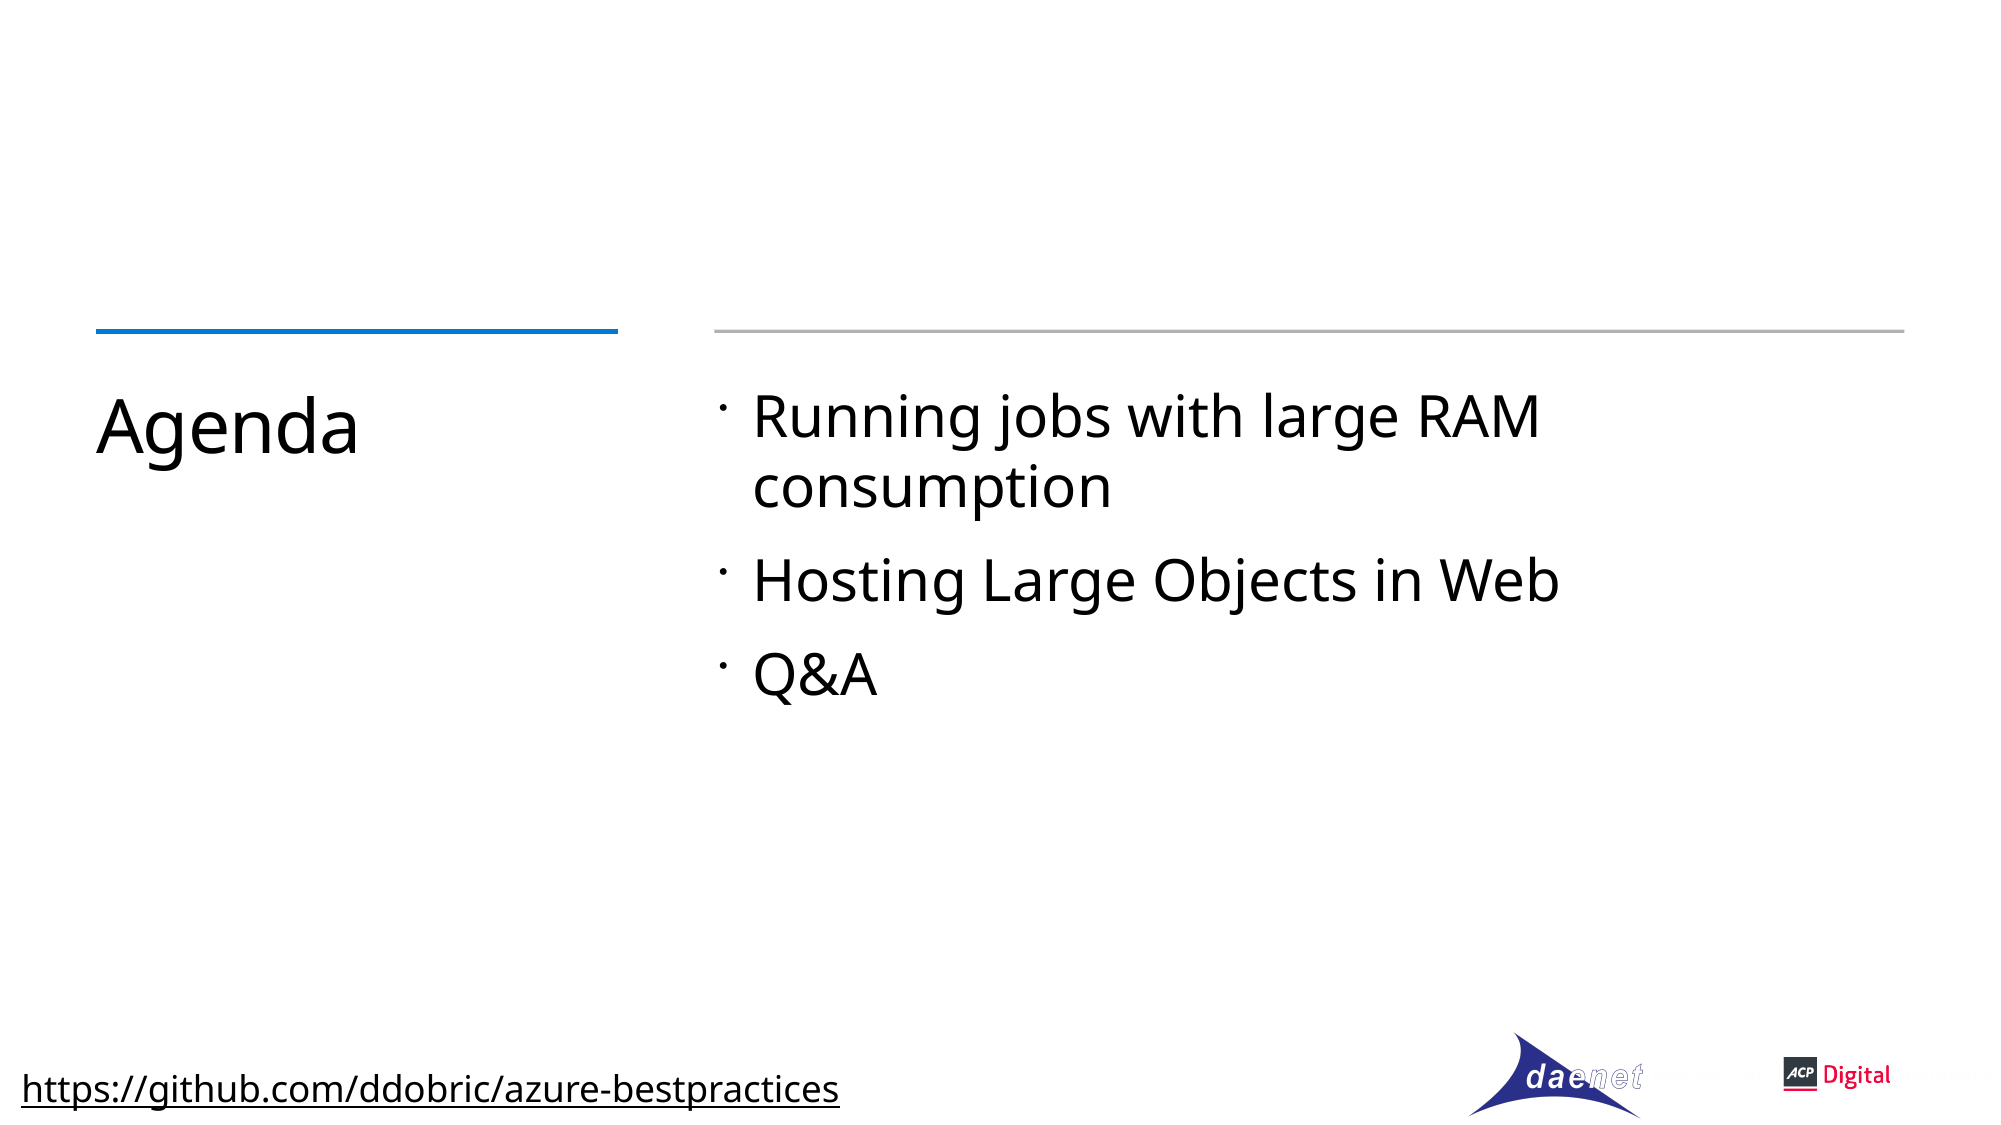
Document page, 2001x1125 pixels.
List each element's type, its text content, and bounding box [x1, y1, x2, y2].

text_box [1468, 1032, 1994, 1119]
list Running jobs with large RAM consumption Hosting Large Objects in Web Q&A [714, 378, 1905, 645]
text_box https://github.com/ddobric/azure-bestpractices [6, 1058, 1099, 1124]
title Agenda [96, 378, 618, 1029]
